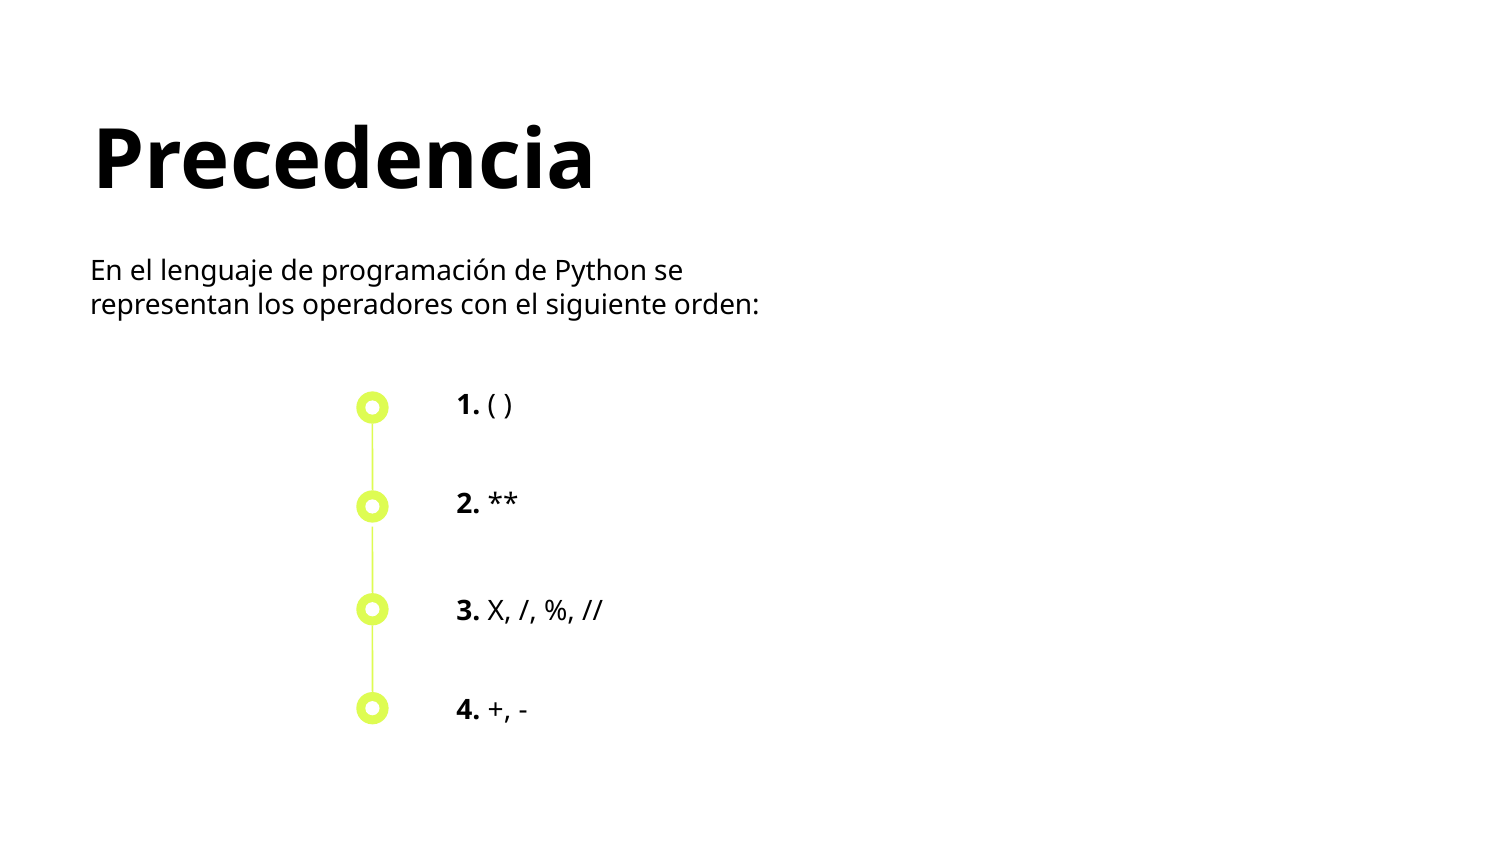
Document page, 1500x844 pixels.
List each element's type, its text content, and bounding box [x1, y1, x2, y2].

text_box 4. +, - [441, 676, 1144, 740]
text_box 3. X, /, %, // [441, 577, 1144, 641]
text_box En el lenguaje de programación de Python se representan los operadores con el siguiente orden: [75, 237, 851, 336]
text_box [356, 391, 389, 424]
text_box Precedencia [77, 101, 1414, 222]
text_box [356, 490, 389, 523]
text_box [356, 691, 389, 725]
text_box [356, 592, 389, 626]
text_box 2. ** [441, 470, 1144, 535]
text_box 1. ( ) [441, 371, 1144, 436]
